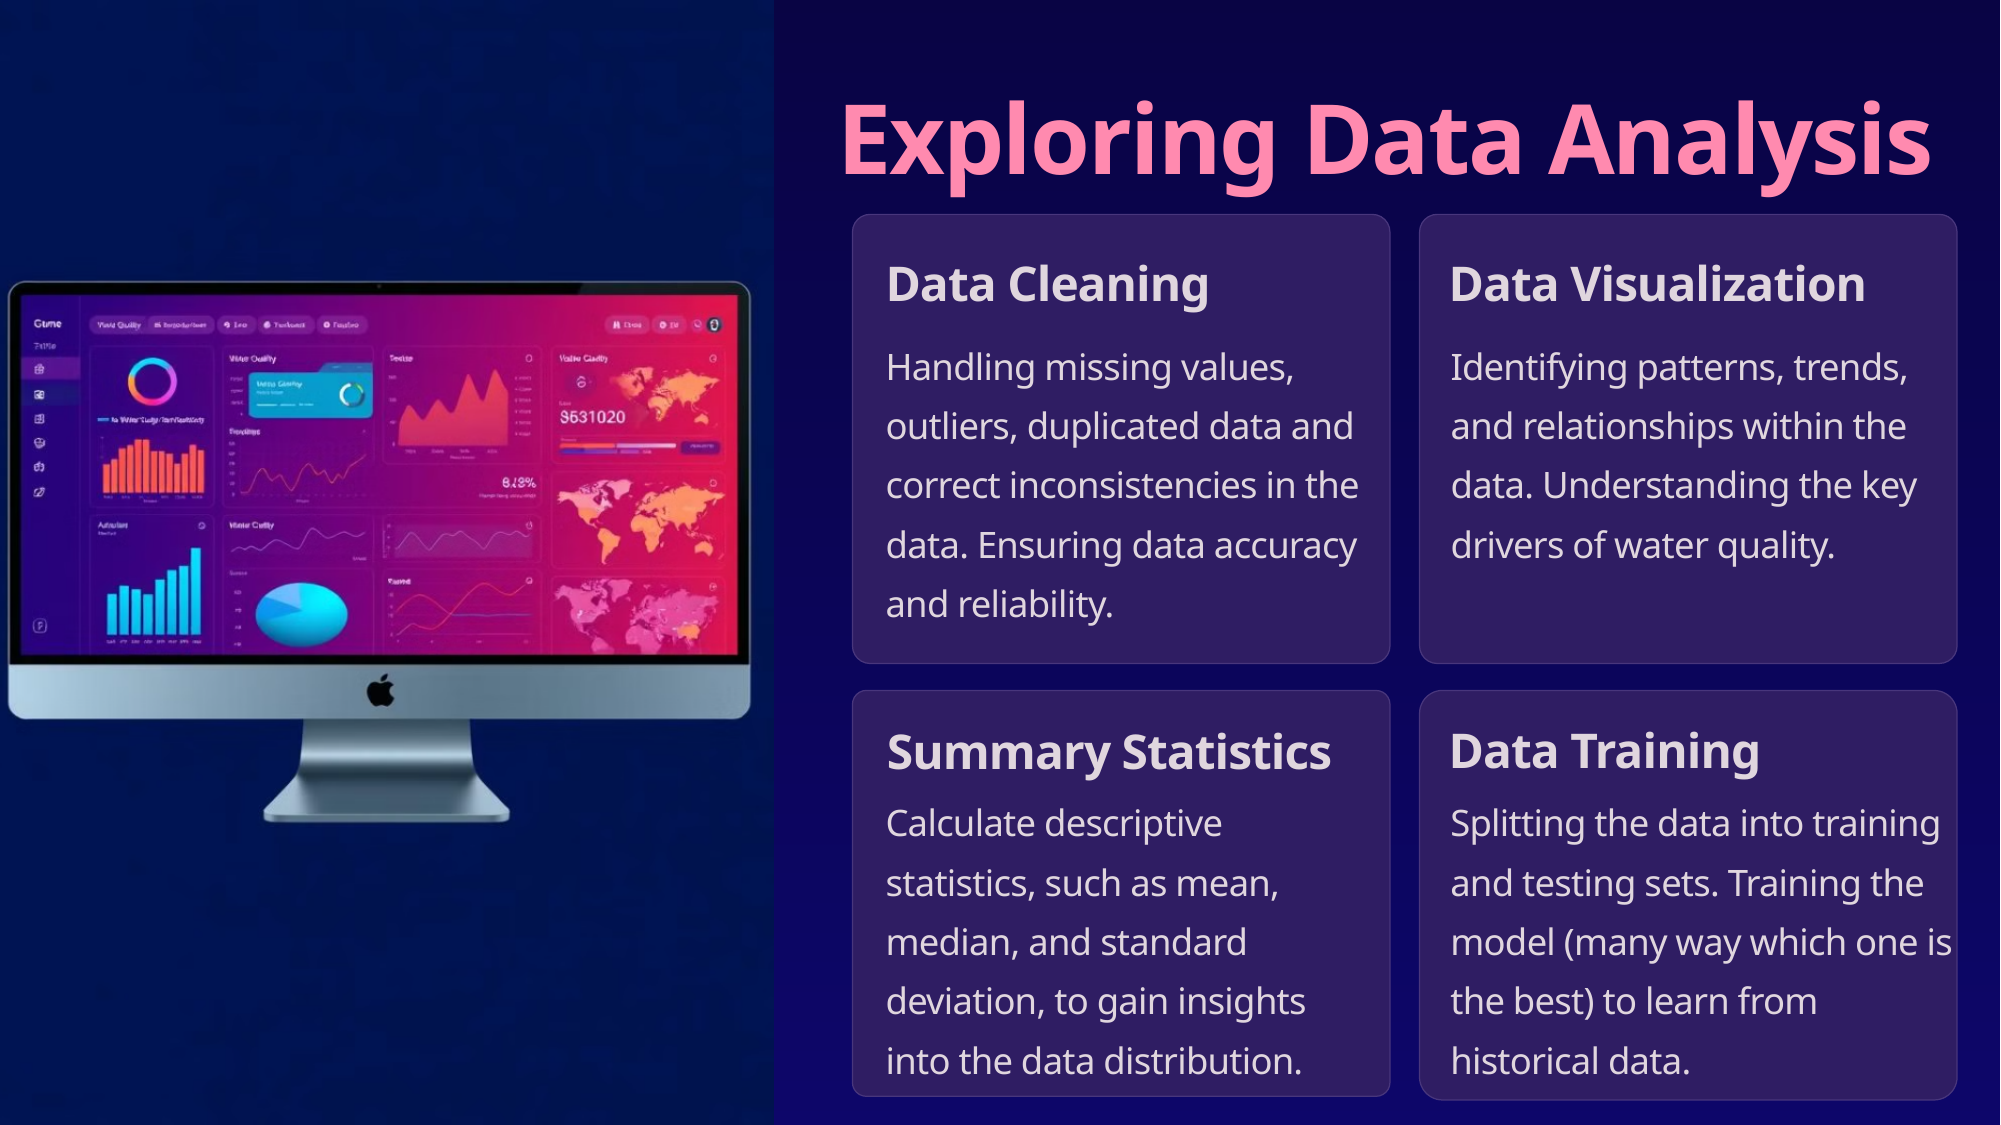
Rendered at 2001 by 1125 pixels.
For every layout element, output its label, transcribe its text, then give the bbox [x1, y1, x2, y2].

picture [0, 0, 774, 1125]
text_box Identifying patterns, trends, and relationships within the data. Understanding the key drivers of water quality. [1450, 327, 1934, 639]
text_box [852, 214, 1390, 664]
text_box [1419, 214, 1958, 664]
text_box Calculate descriptive statistics, such as mean, median, and standard deviation, to gain insights into the data distribution. [885, 784, 1355, 1090]
text_box Data Visualization [1448, 250, 1869, 320]
text_box Data Cleaning [885, 250, 1306, 320]
text_box Handling missing values, outliers, duplicated data and correct inconsistencies in the data. Ensuring data accuracy and reliability. [885, 327, 1363, 639]
text_box Summary Statistics [886, 718, 1324, 773]
text_box Splitting the data into training and testing sets. Training the model (many way which one is the best) to learn from historical data. [1450, 784, 1958, 1094]
text_box [1419, 690, 1958, 1100]
text_box Exploring Data Analysis [793, 72, 1977, 177]
text_box [852, 690, 1390, 1097]
text_box Data Training [1448, 717, 1653, 775]
